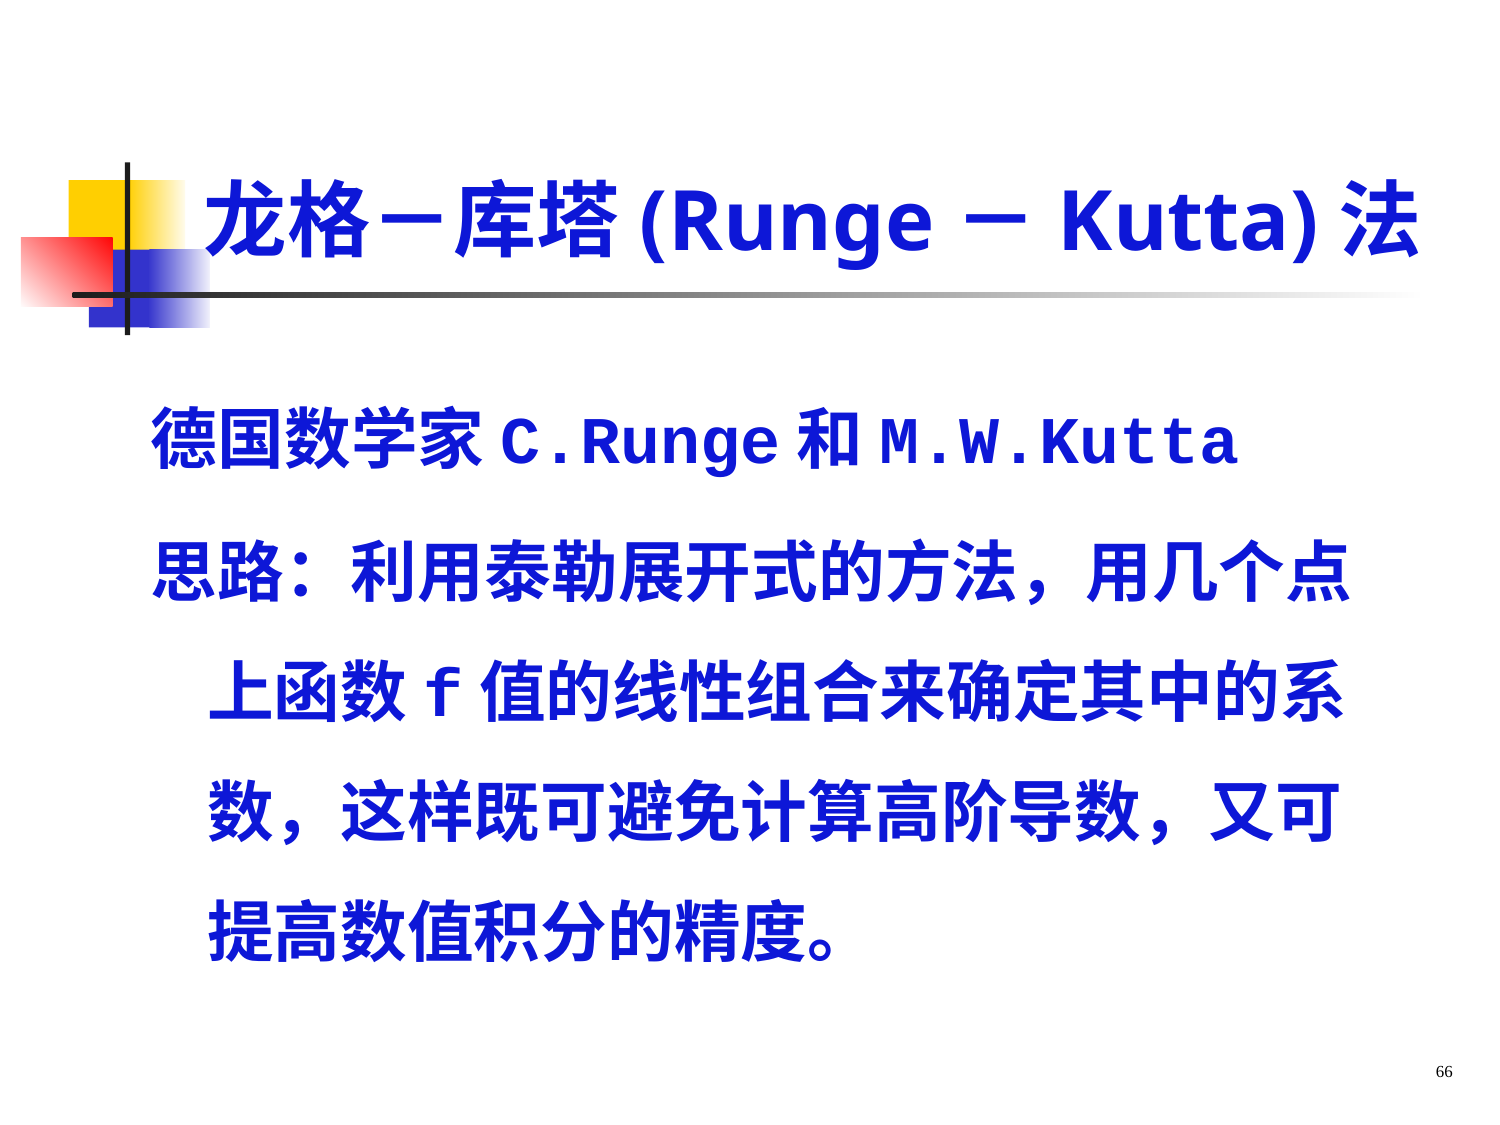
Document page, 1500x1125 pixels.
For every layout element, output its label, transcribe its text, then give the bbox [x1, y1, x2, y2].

title 龙格－库塔(Runge－Kutta)法 [188, 35, 1468, 275]
slide_number 66 [1155, 1024, 1468, 1100]
list 德国数学家C.Runge和M.W.Kutta 思路：利用泰勒展开式的方法，用几个点上函数f值的线性组合来确定其中的系数，这样既可避免计算高阶导数，又可提高数值积分的精度。 [135, 349, 1411, 1025]
